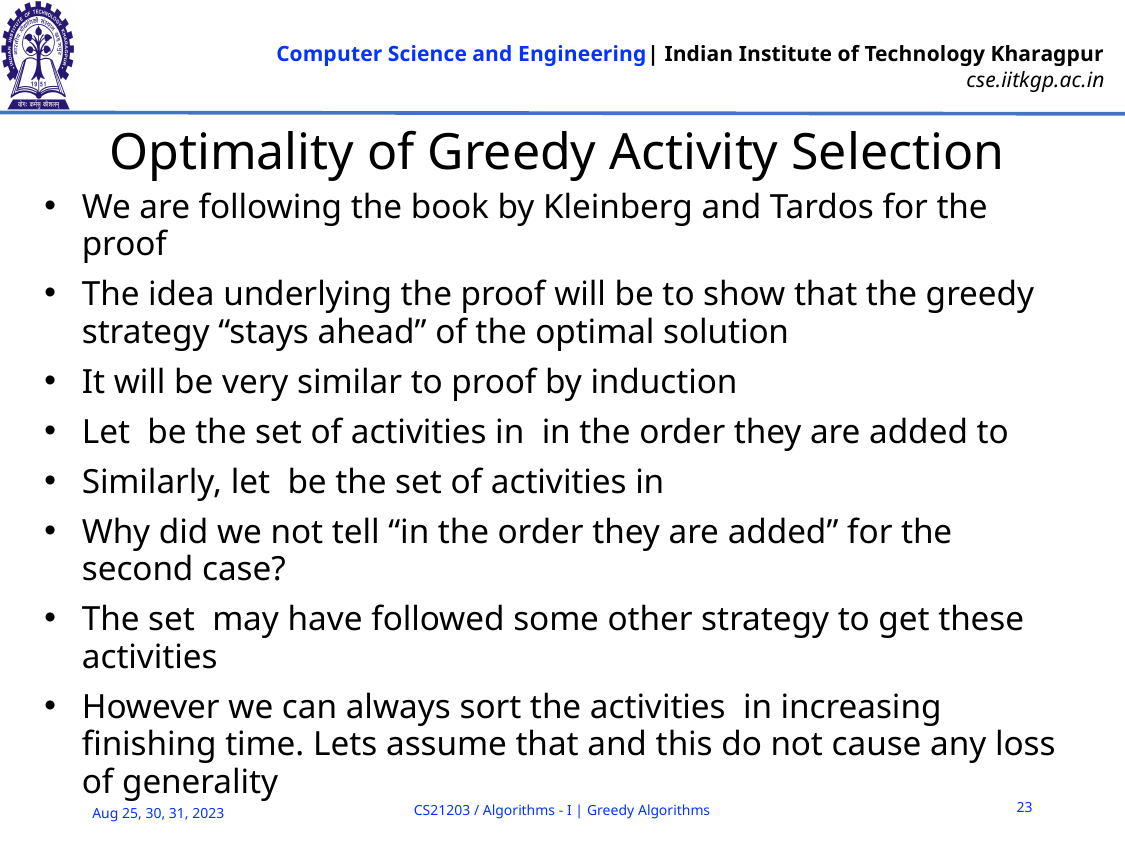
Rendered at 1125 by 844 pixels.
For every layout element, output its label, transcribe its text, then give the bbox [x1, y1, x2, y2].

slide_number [77, 798, 274, 844]
picture [1, 1, 74, 110]
title Optimality of Greedy Activity Selection [35, 78, 1078, 221]
footer CS21203 / Algorithms - I | Greedy Algorithms [185, 787, 940, 833]
slide_number 23 [992, 785, 1048, 831]
